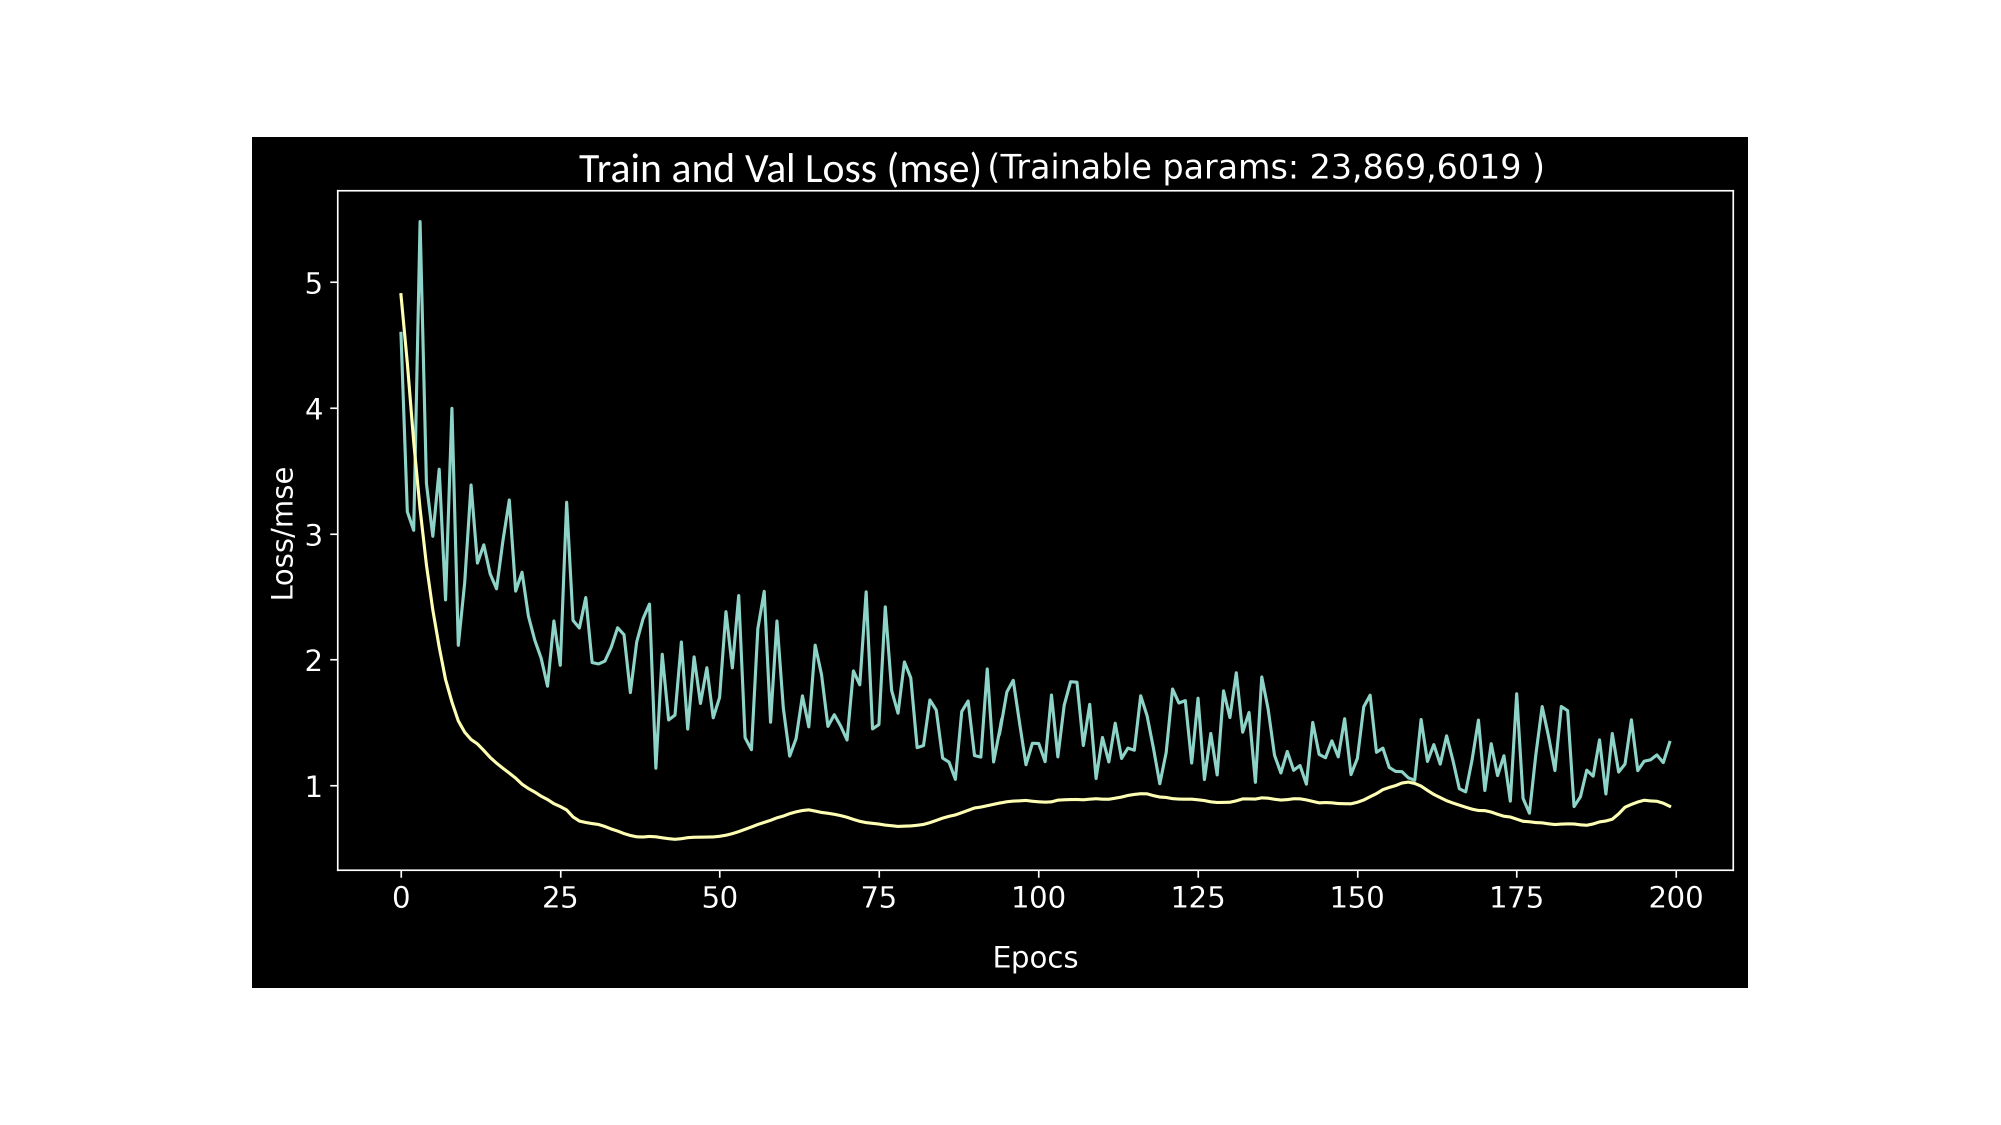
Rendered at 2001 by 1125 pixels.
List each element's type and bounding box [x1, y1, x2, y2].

text_box [252, 133, 1748, 988]
